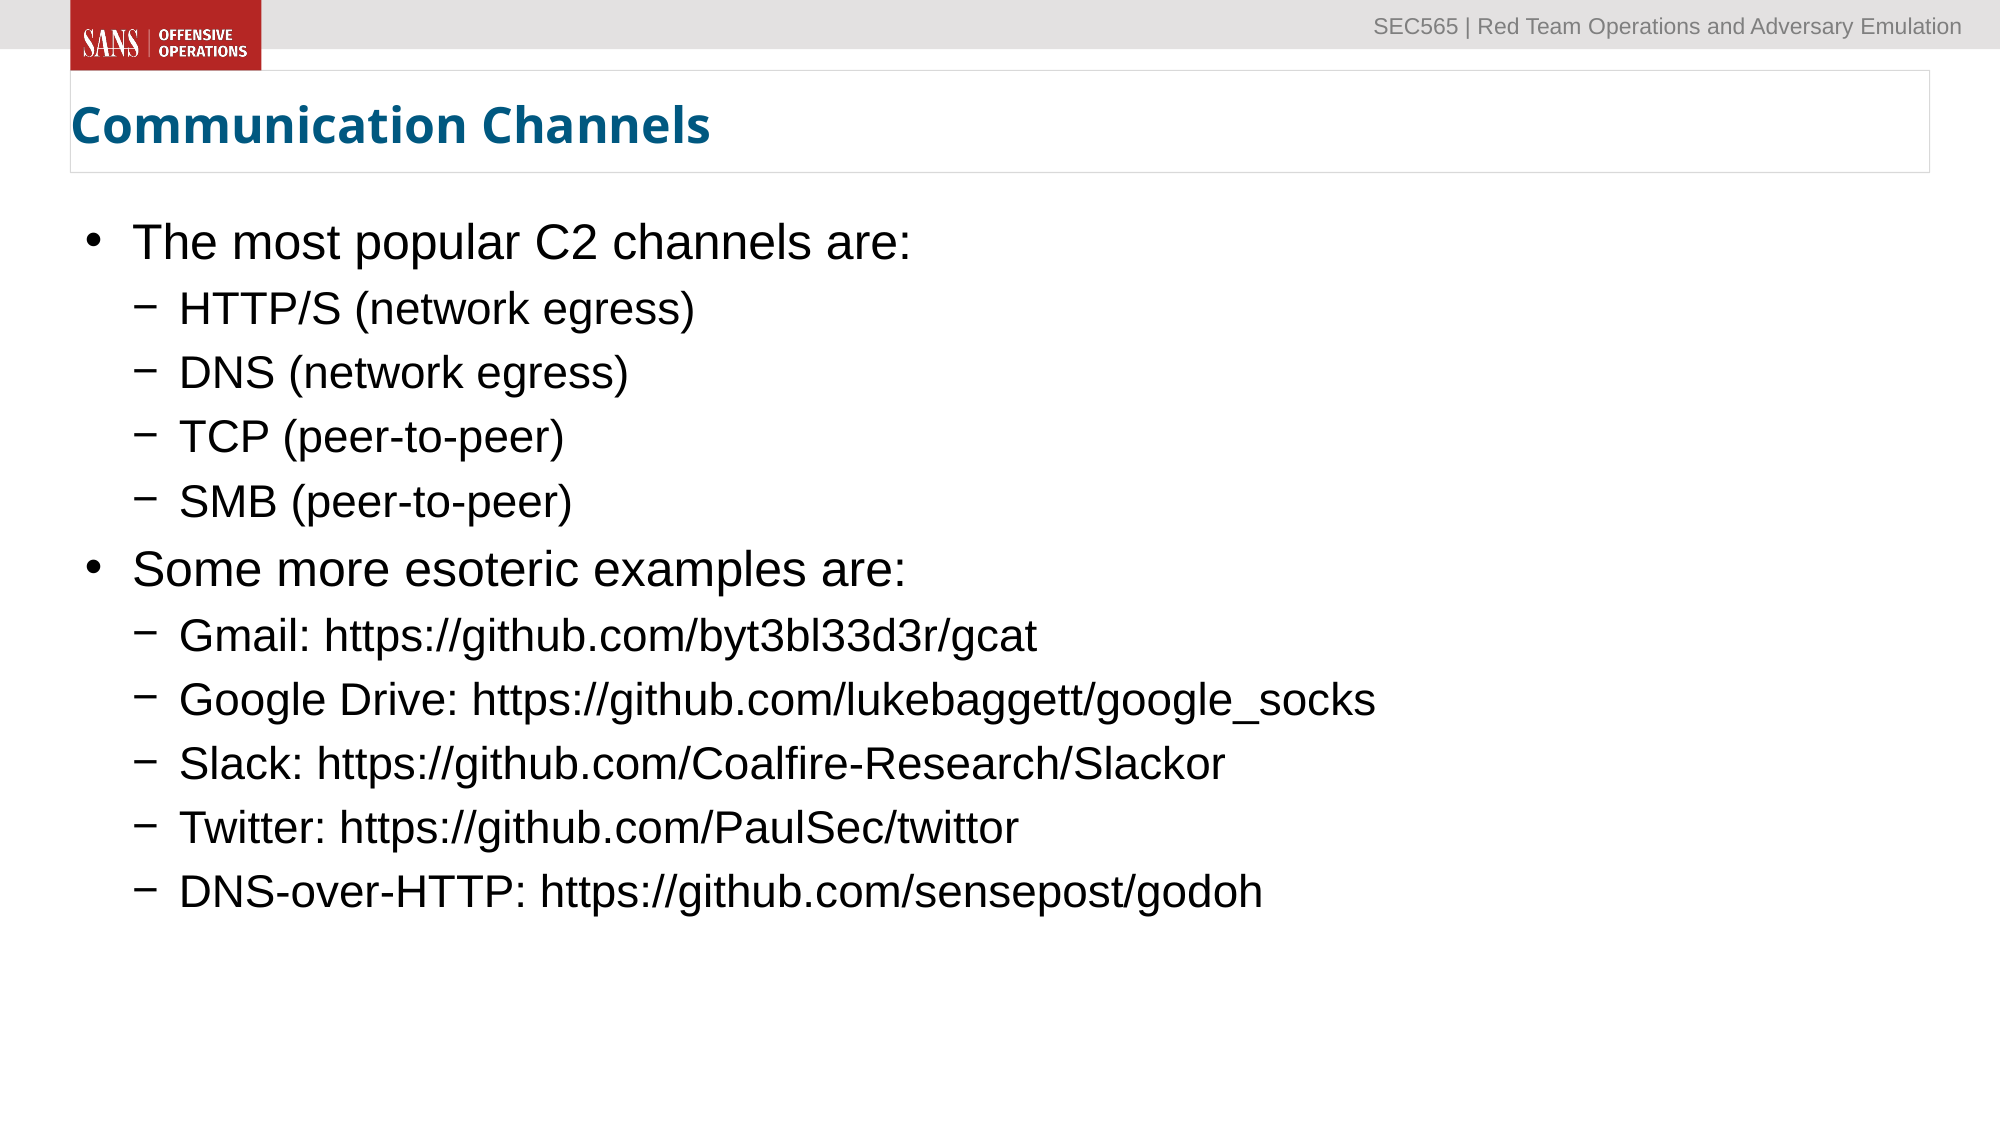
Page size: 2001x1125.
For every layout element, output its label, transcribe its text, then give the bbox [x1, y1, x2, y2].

picture [83, 29, 139, 57]
title Communication Channels [70, 70, 1930, 173]
list The most popular C2 channels are: HTTP/S (network egress) DNS (network egress) TCP (peer-to-peer) SMB (peer-to-peer) Some more esoteric examples are: Gmail: https://github.com/byt3bl33d3r/gcat Google Drive: https://github.com/lukebaggett/google_socks Slack: https://github.com/Coalfire-Research/Slackor Twitter: https://github.com/PaulSec/twittor DNS-over-HTTP: https://github.com/sensepost/godoh [70, 202, 1930, 1100]
picture [159, 29, 247, 57]
